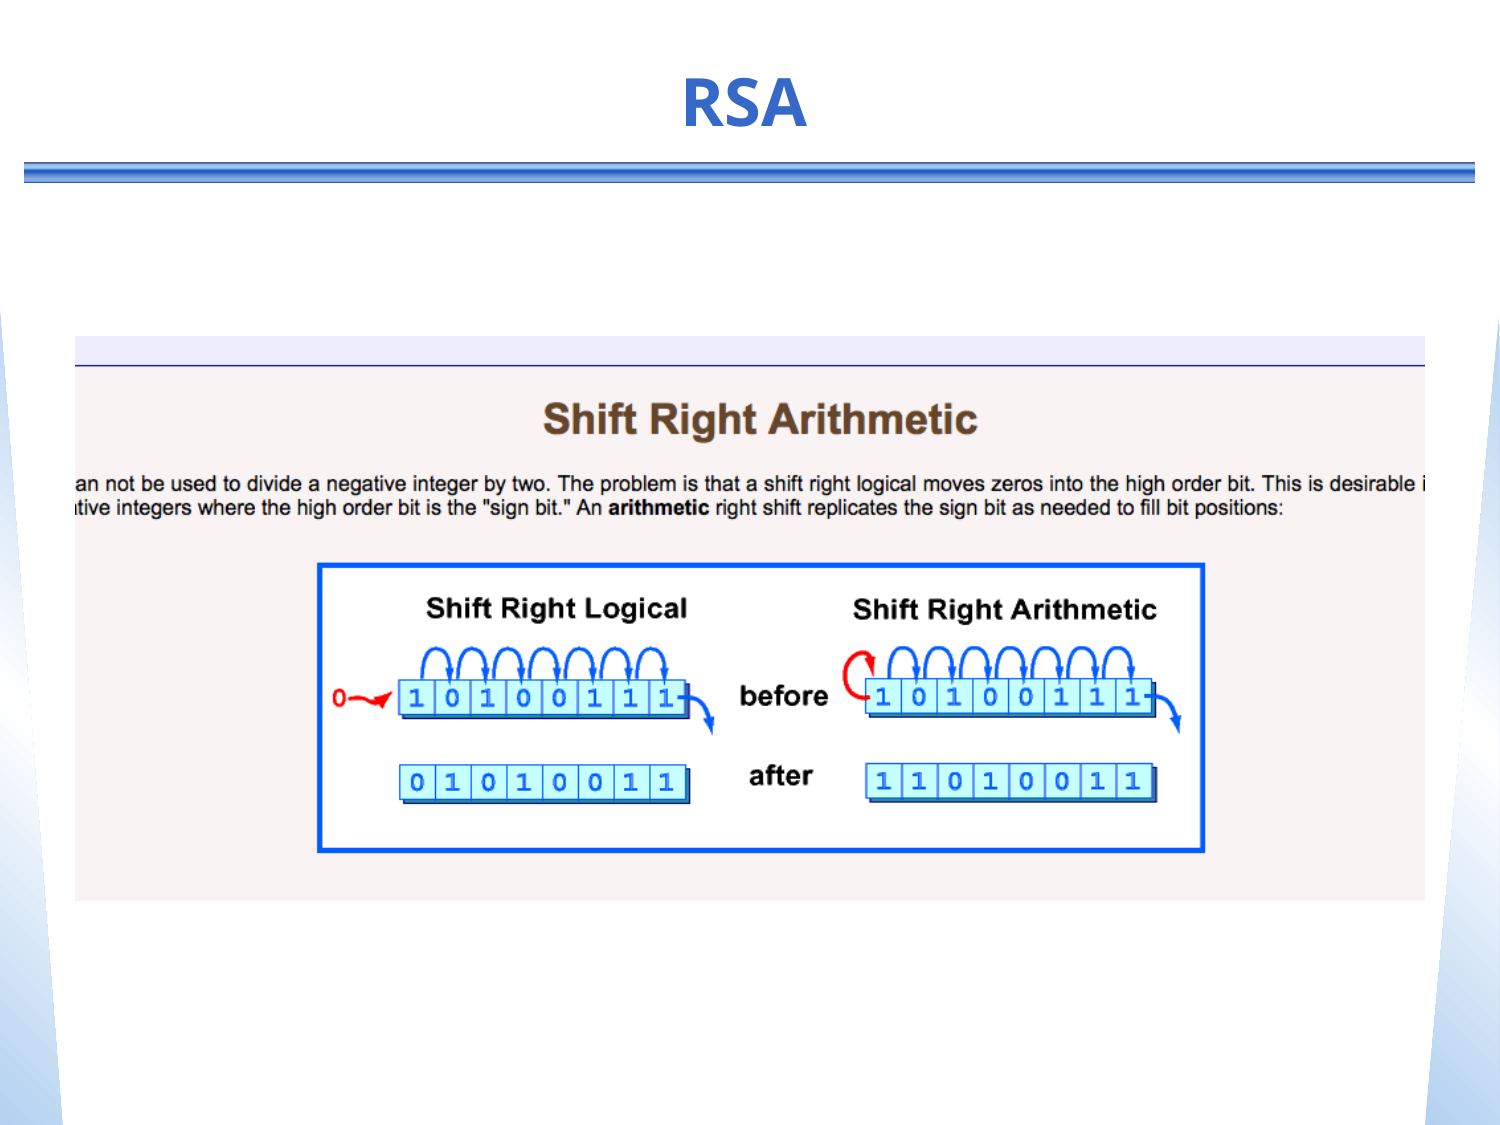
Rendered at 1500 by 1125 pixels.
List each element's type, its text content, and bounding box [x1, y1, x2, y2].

title RSA [37, 37, 1450, 163]
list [74, 336, 1426, 901]
picture [24, 162, 1475, 183]
